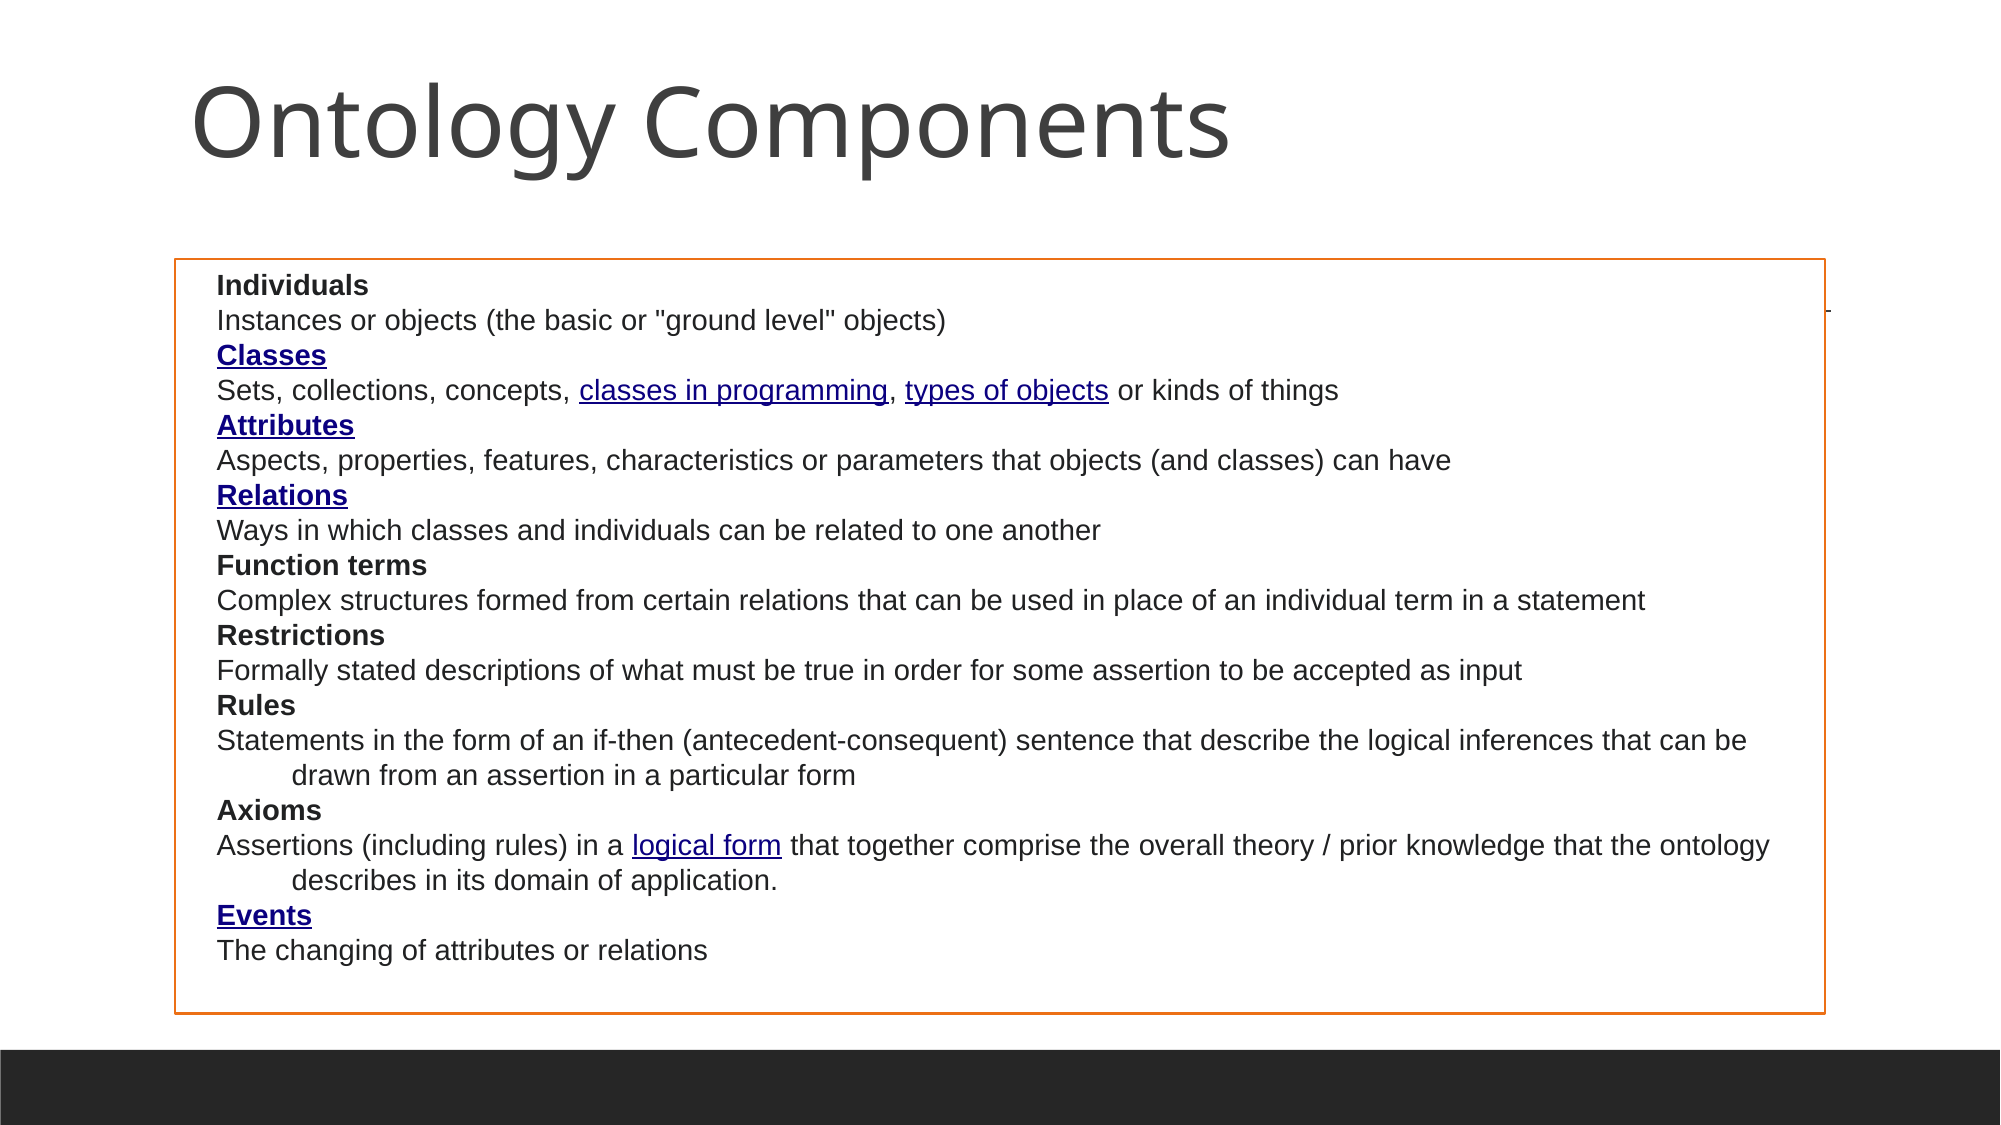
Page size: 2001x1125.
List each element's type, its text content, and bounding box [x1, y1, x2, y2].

list Individuals Instances or objects (the basic or "ground level" objects) Classes Sets, collections, concepts, classes in programming, types of objects or kinds of things Attributes Aspects, properties, features, characteristics or parameters that objects (and classes) can have Relations Ways in which classes and individuals can be related to one another Function terms Complex structures formed from certain relations that can be used in place of an individual term in a statement Restrictions Formally stated descriptions of what must be true in order for some assertion to be accepted as input Rules Statements in the form of an if-then (antecedent-consequent) sentence that describe the logical inferences that can be drawn from an assertion in a particular form Axioms Assertions (including rules) in a logical form that together comprise the overall theory / prior knowledge that the ontology describes in its domain of application. Events The changing of attributes or relations [174, 259, 1825, 1014]
title Ontology Components [174, 0, 1825, 187]
